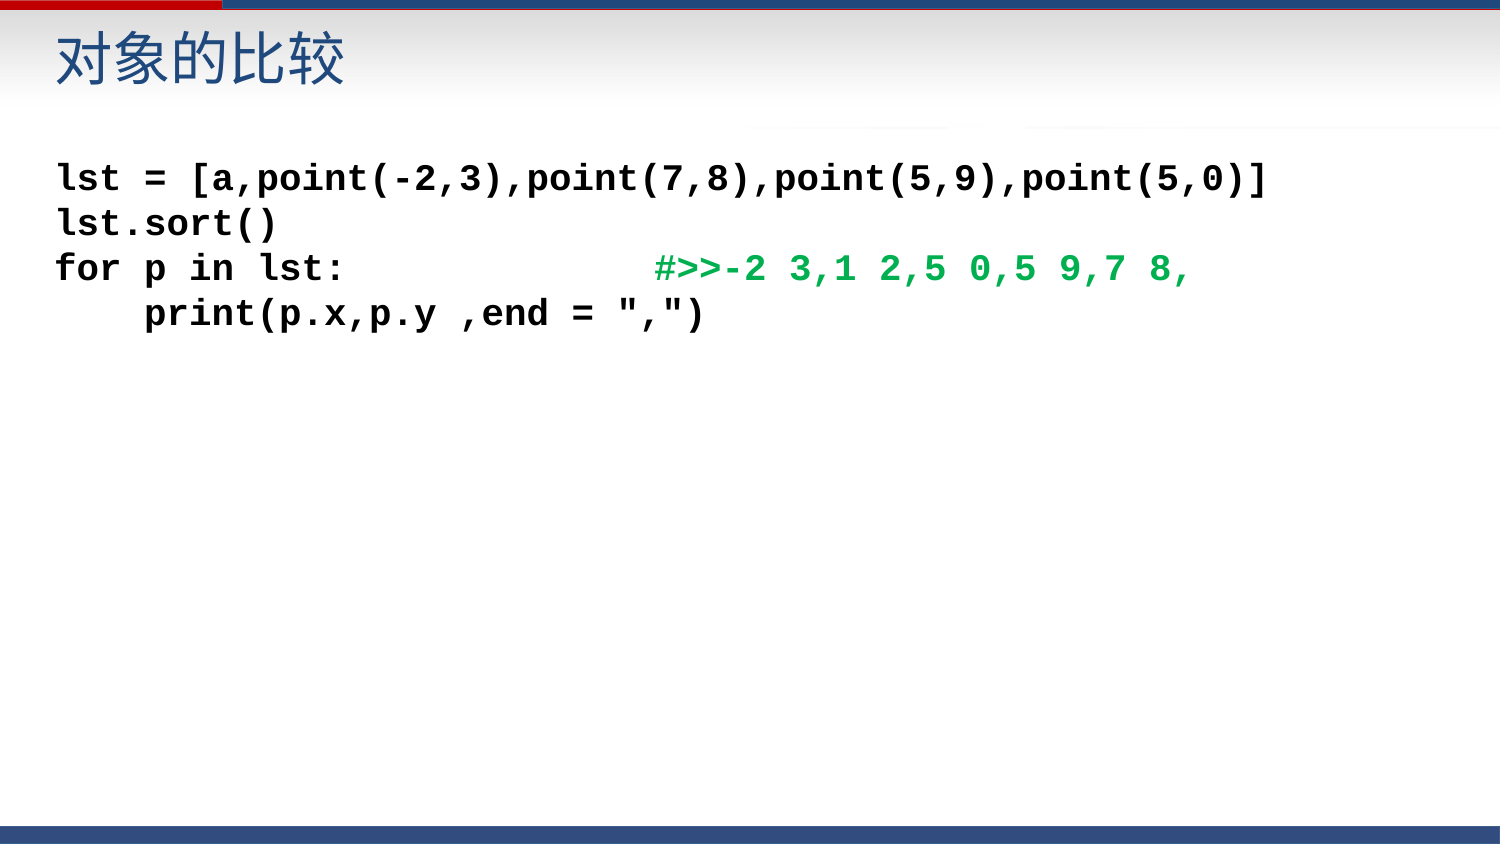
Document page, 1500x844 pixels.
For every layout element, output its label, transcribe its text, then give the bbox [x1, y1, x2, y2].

text_box 对象的比较 [39, 15, 1445, 100]
text_box lst = [a,point(-2,3),point(7,8),point(5,9),point(5,0)] lst.sort() for p in lst: #>>-2 3,1 2,5 0,5 9,7 8, print(p.x,p.y ,end = ",") [39, 100, 1469, 386]
picture [0, 10, 1500, 129]
